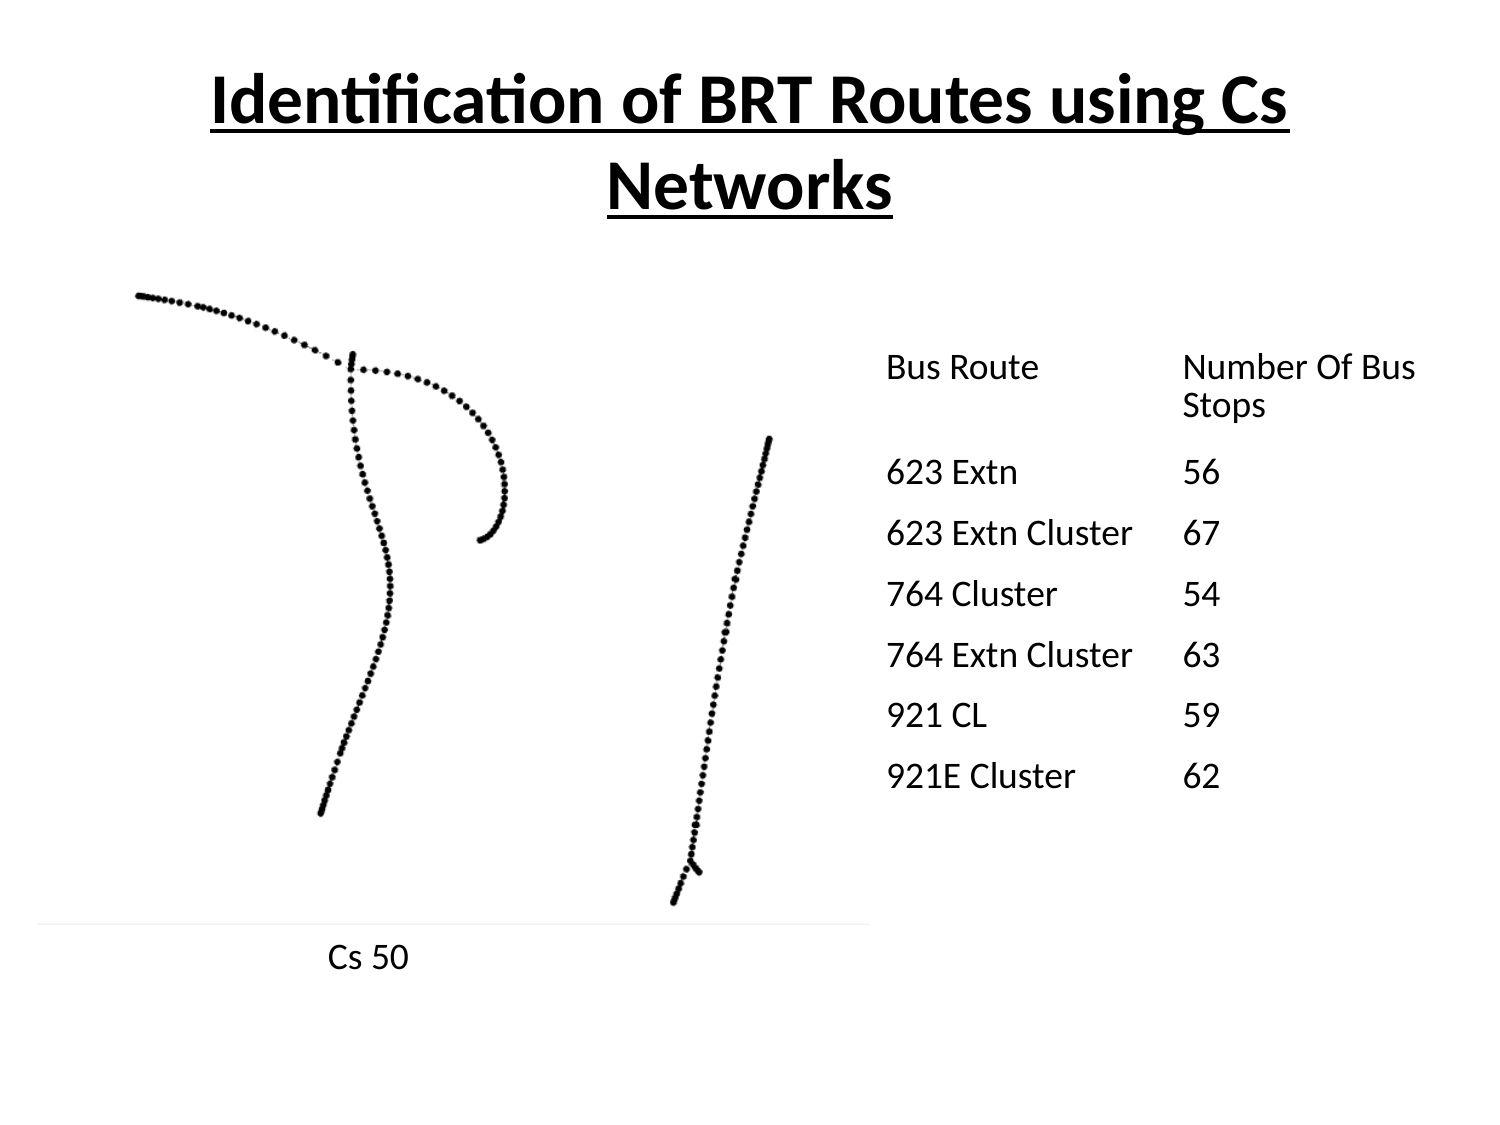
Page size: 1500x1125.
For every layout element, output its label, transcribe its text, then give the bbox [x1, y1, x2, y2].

table_cell 54 [1168, 570, 1464, 631]
table_cell 67 [1168, 510, 1464, 570]
picture [37, 224, 870, 926]
table_cell 63 [1168, 631, 1464, 692]
table_cell 623 Extn [874, 449, 1168, 510]
table_header Number Of Bus Stops [1168, 344, 1464, 449]
table_cell 62 [1168, 753, 1464, 814]
table_cell 764 Extn Cluster [874, 631, 1168, 692]
table_cell 921E Cluster [874, 753, 1168, 814]
table_cell 59 [1168, 692, 1464, 753]
table_cell 56 [1168, 449, 1464, 510]
table_cell 623 Extn Cluster [874, 510, 1168, 570]
table_cell 921 CL [874, 692, 1168, 753]
table_cell 764 Cluster [874, 570, 1168, 631]
table_header Bus Route [874, 344, 1168, 449]
text_box Identification of BRT Routes using Cs Networks [74, 45, 1425, 233]
text_box Cs 50 [313, 934, 425, 985]
